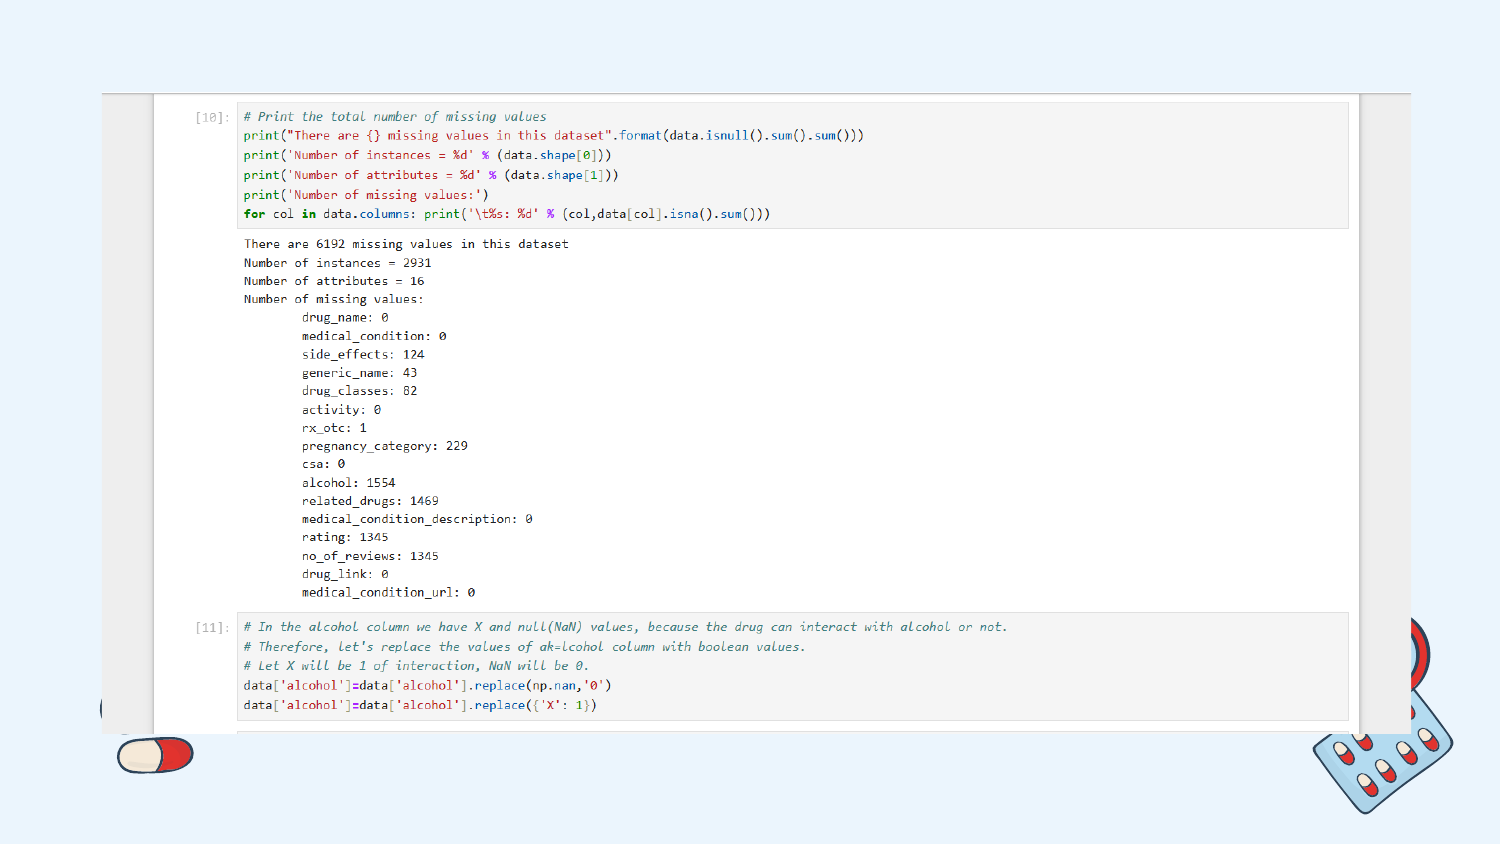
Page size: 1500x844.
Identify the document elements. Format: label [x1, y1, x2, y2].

text_box [1312, 608, 1454, 815]
picture [101, 92, 1412, 734]
text_box [99, 740, 194, 774]
